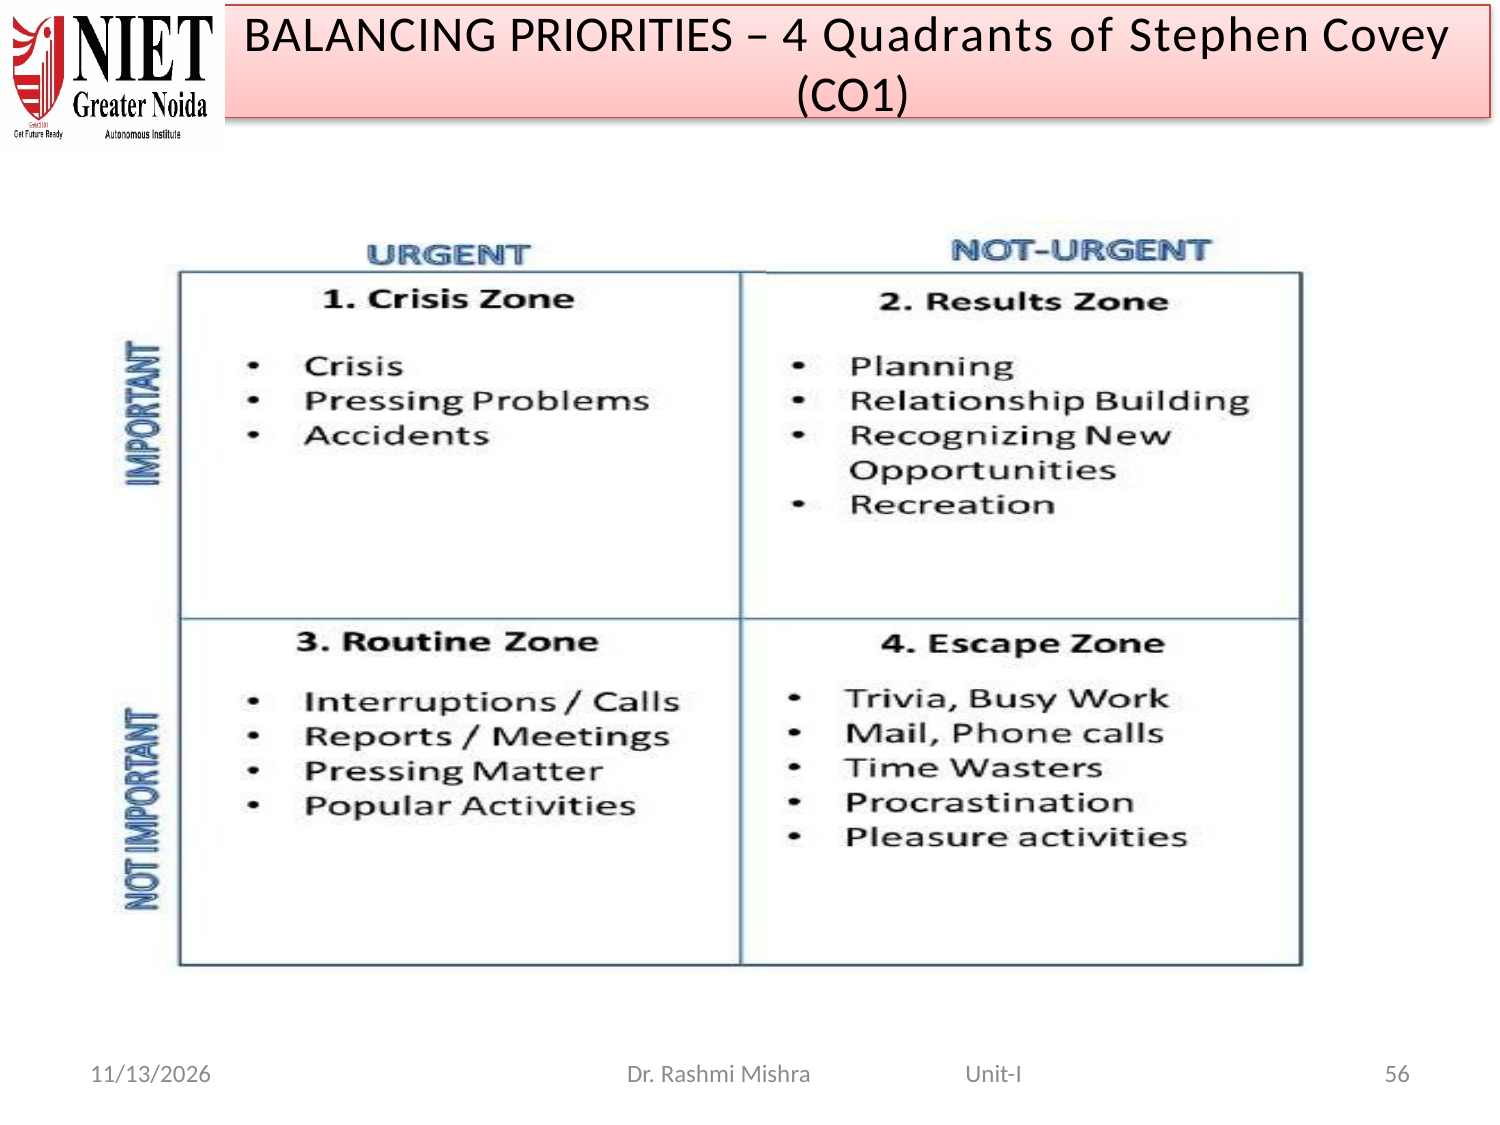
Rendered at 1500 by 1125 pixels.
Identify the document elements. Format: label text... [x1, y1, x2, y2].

footer Dr. Rashmi Mishra Unit-I [412, 1042, 1074, 1103]
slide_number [75, 1042, 412, 1103]
text_box BALANCING PRIORITIES – 4 Quadrants of Stephen Covey (CO1) [228, 4, 1491, 118]
picture [0, 0, 226, 156]
text_box [112, 220, 1313, 978]
slide_number 56 [1074, 1042, 1425, 1103]
